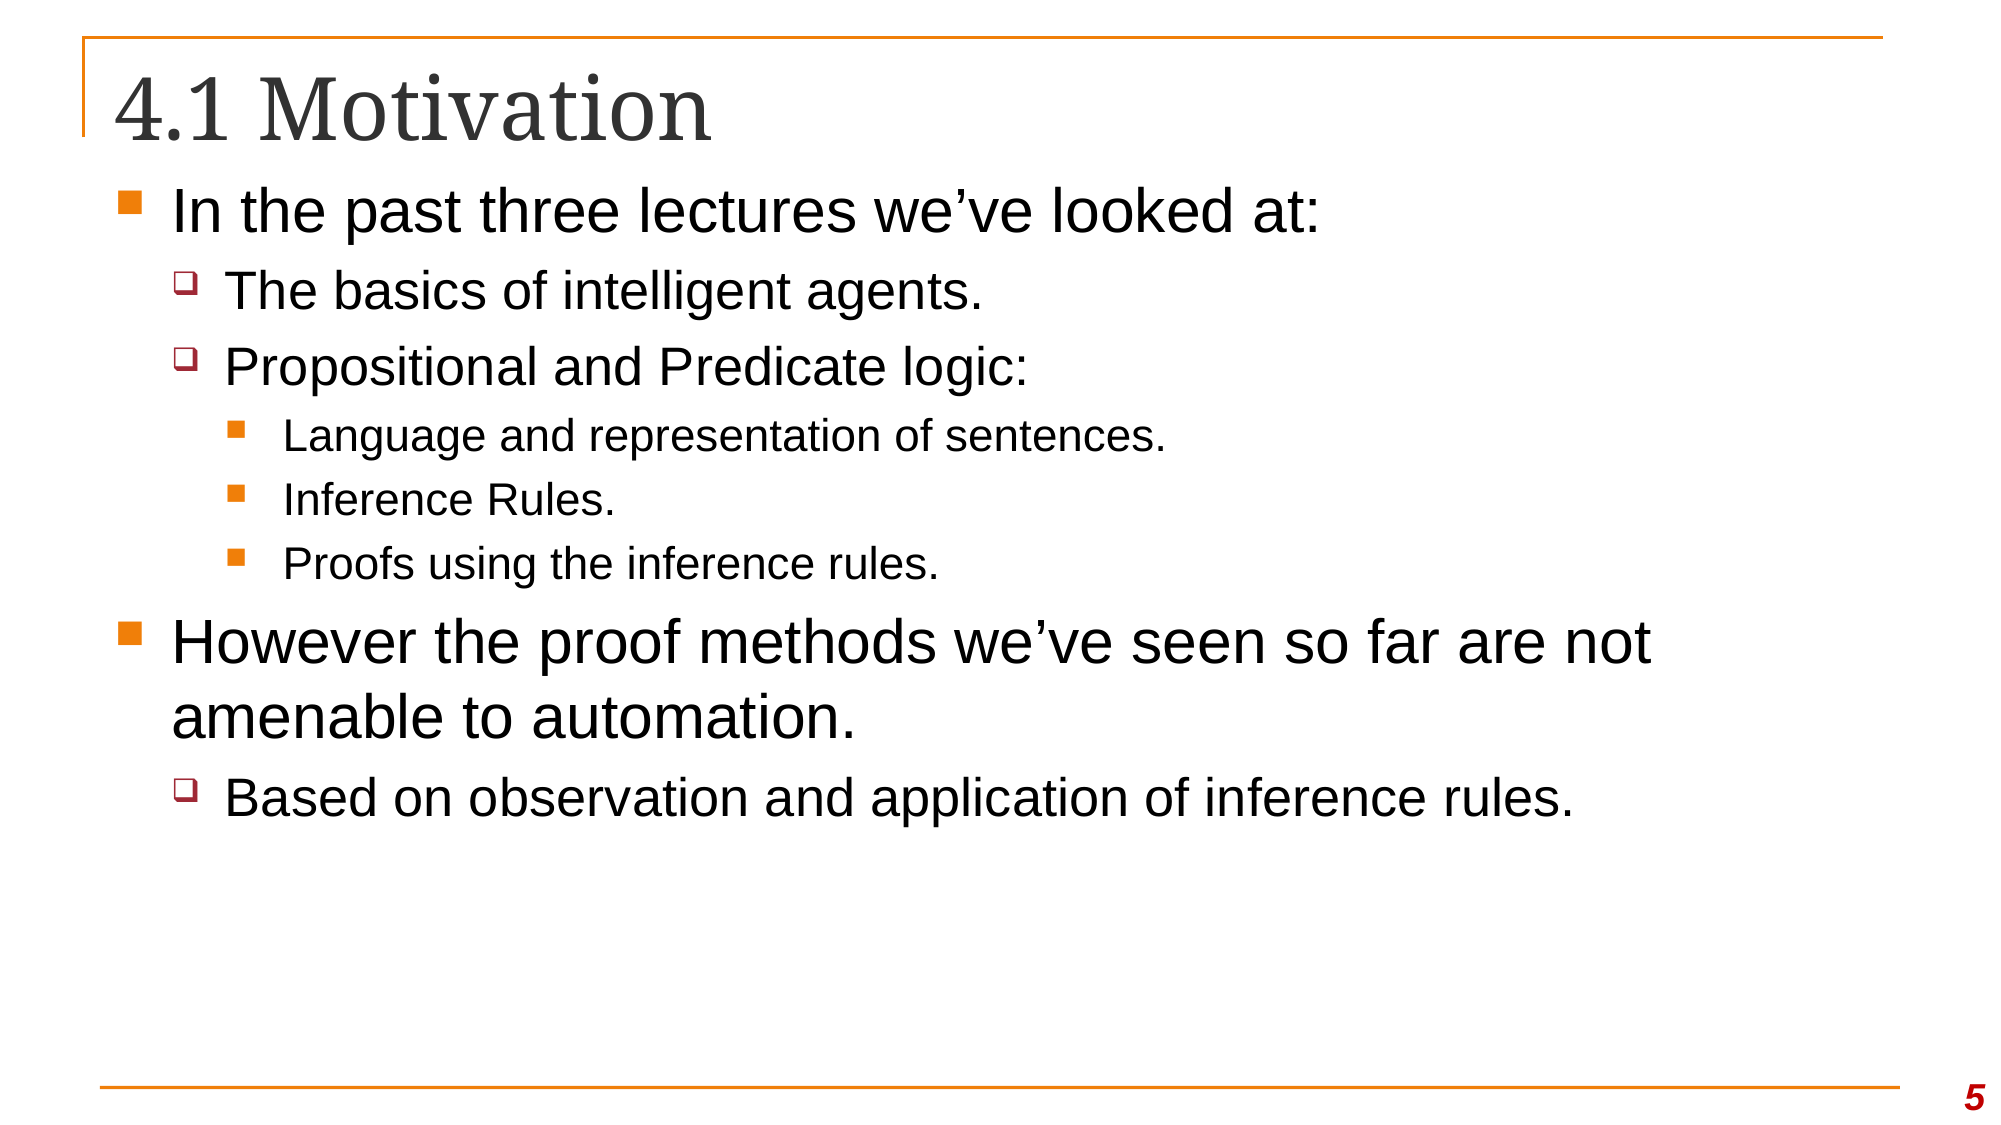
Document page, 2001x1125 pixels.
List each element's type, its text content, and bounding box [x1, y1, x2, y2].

list In the past three lectures we’ve looked at: The basics of intelligent agents. Propositional and Predicate logic: Language and representation of sentences. Inference Rules. Proofs using the inference rules. However the proof methods we’ve seen so far are not amenable to automation. Based on observation and application of inference rules. [99, 162, 1900, 1063]
title 4.1 Motivation [99, 45, 1900, 162]
slide_number 5 [1883, 1050, 2000, 1125]
